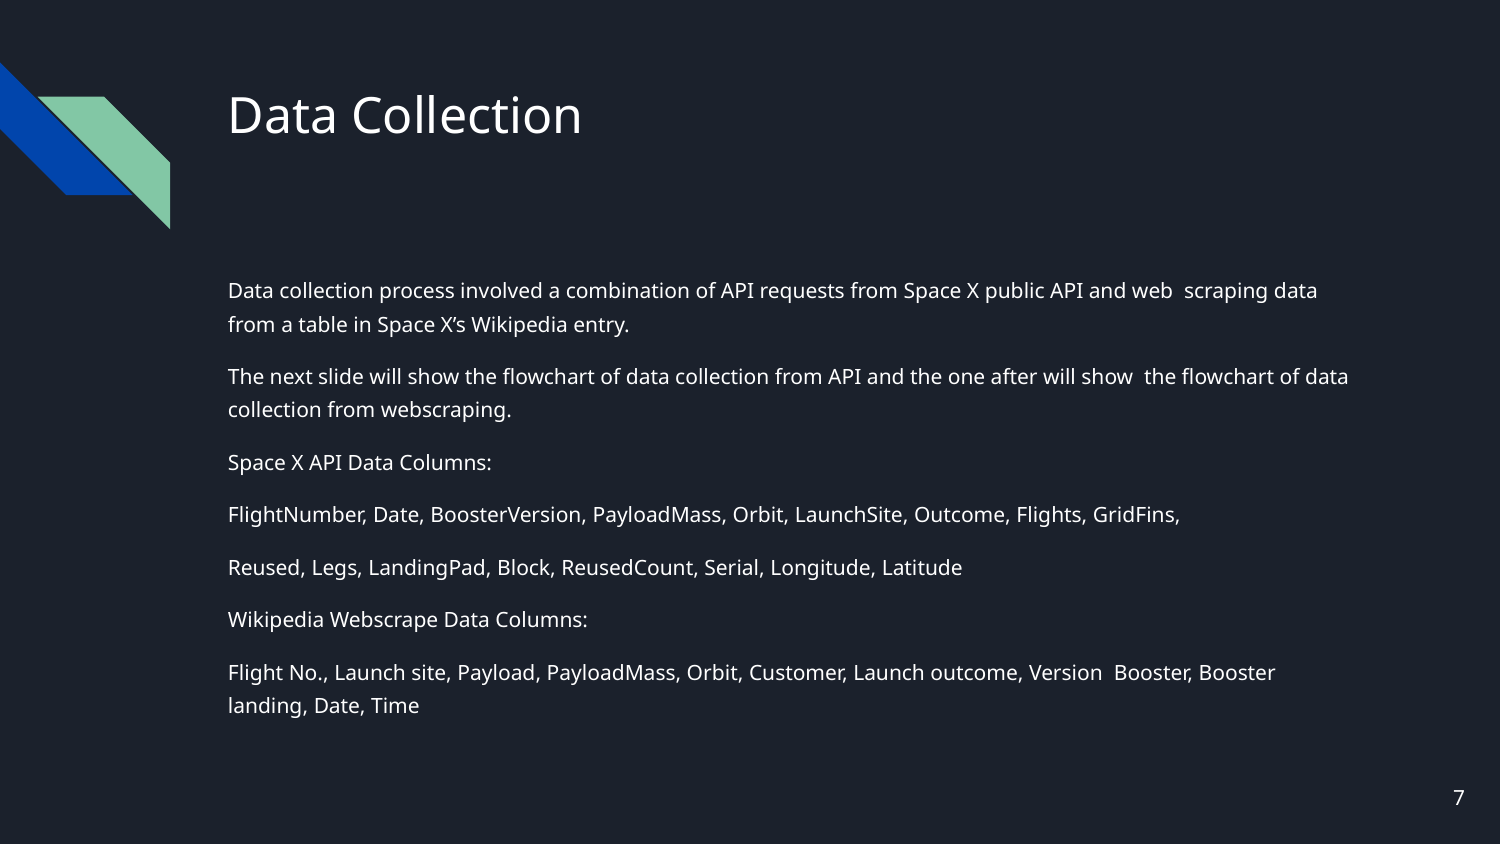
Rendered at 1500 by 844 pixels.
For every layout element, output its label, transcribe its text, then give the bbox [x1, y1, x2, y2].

slide_number 7 [1389, 764, 1480, 830]
list Data collection process involved a combination of API requests from Space X public API and web scraping data from a table in Space X’s Wikipedia entry. The next slide will show the flowchart of data collection from API and the one after will show the flowchart of data collection from webscraping. Space X API Data Columns: FlightNumber, Date, BoosterVersion, PayloadMass, Orbit, LaunchSite, Outcome, Flights, GridFins, Reused, Legs, LandingPad, Block, ReusedCount, Serial, Longitude, Latitude Wikipedia Webscrape Data Columns: Flight No., Launch site, Payload, PayloadMass, Orbit, Customer, Launch outcome, Version Booster, Booster landing, Date, Time [212, 257, 1368, 735]
title Data Collection [212, 64, 1368, 215]
